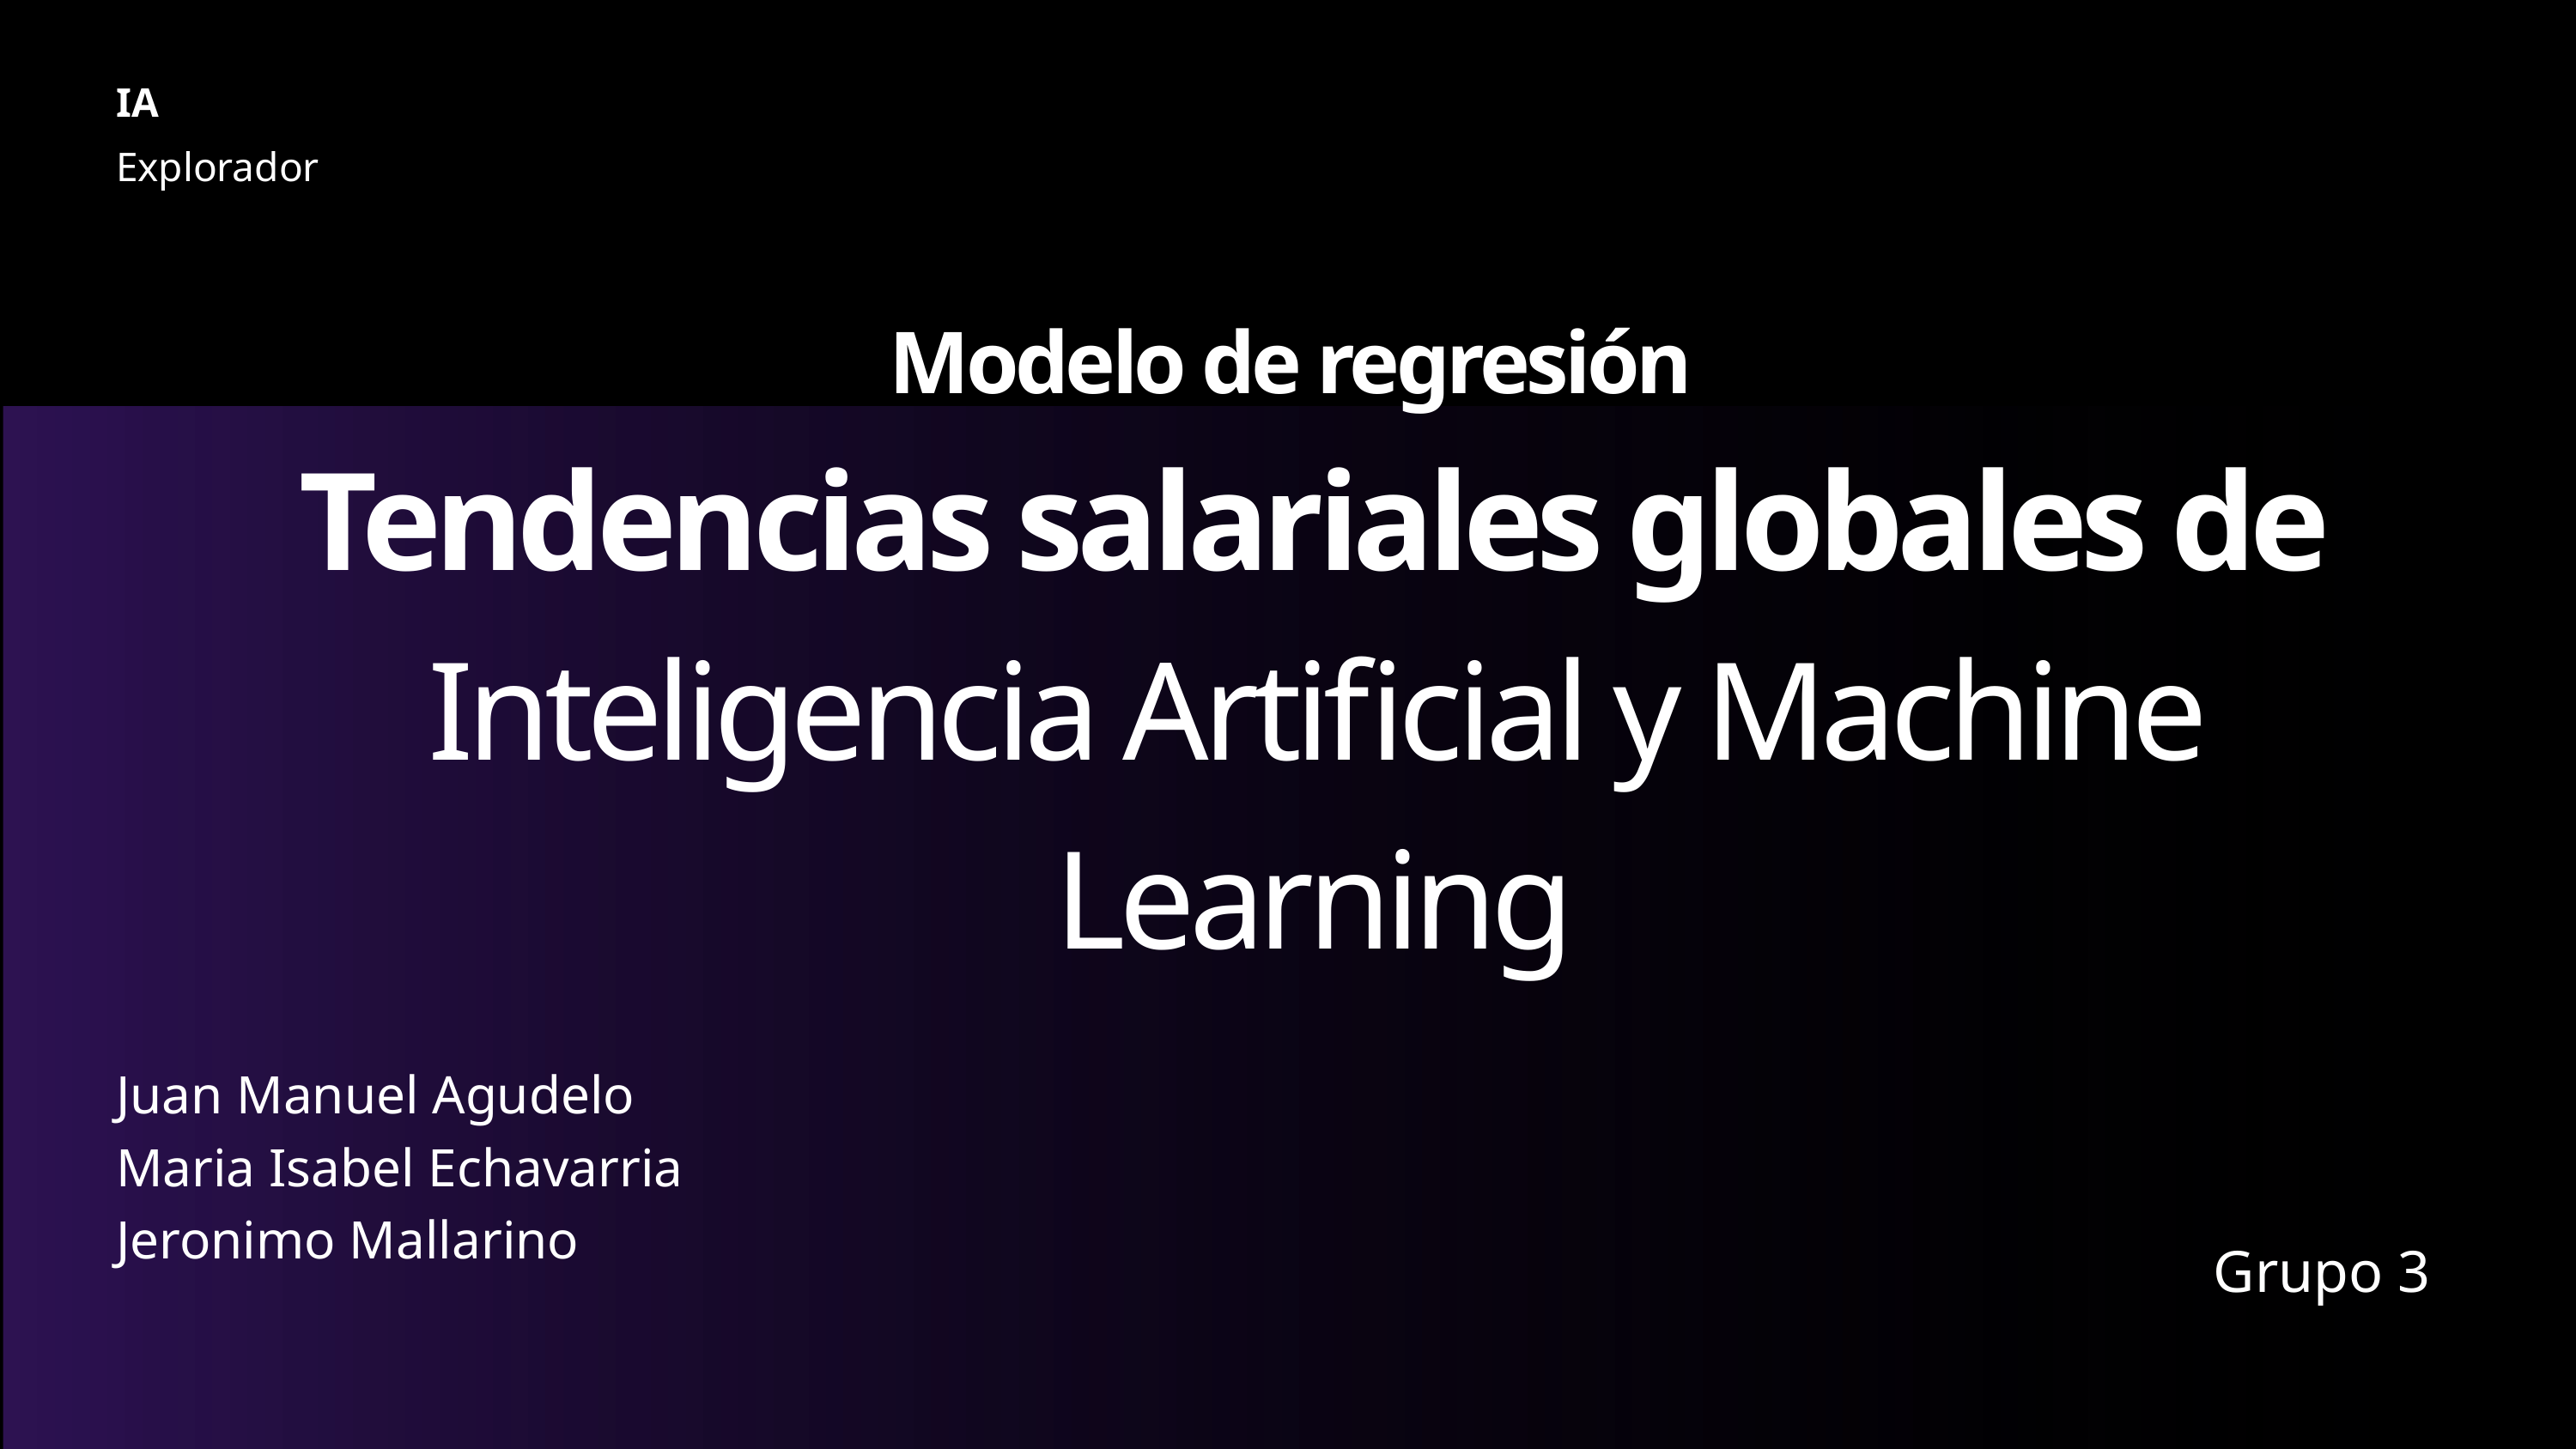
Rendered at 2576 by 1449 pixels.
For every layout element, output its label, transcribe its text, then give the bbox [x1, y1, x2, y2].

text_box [115, 72, 365, 185]
text_box Juan Manuel Agudelo Maria Isabel Echavarria Jeronimo Mallarino [116, 1052, 859, 1270]
text_box Tendencias salariales globales de Inteligencia Artificial y Machine Learning [261, 408, 2368, 977]
text_box Grupo 3 [1568, 1223, 2432, 1304]
text_box [3, 406, 2576, 1449]
text_box Modelo de regresión [886, 290, 1696, 410]
